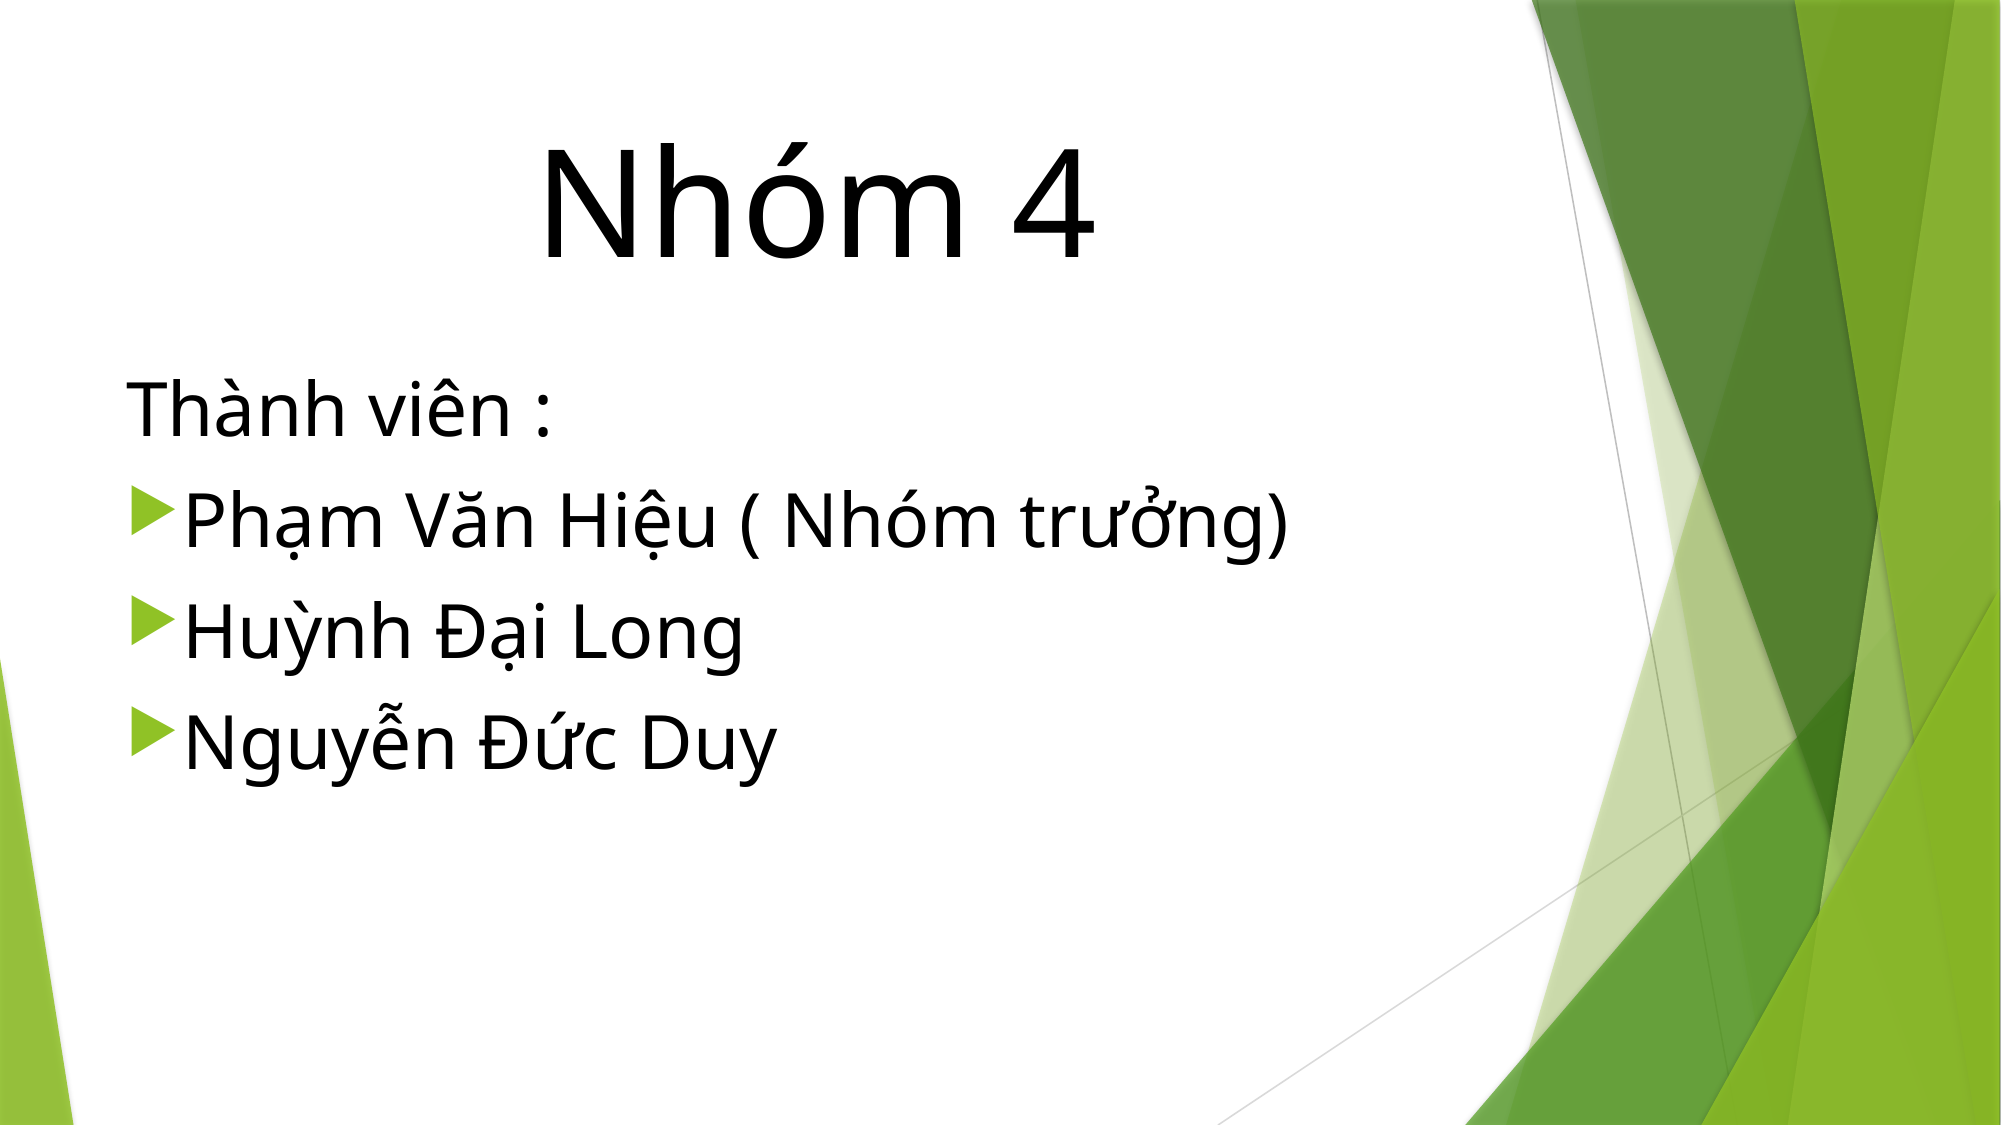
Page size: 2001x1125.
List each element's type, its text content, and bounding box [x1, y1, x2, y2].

list Thành viên : Phạm Văn Hiệu ( Nhóm trưởng) Huỳnh Đại Long Nguyễn Đức Duy [111, 354, 1522, 992]
title Nhóm 4 [111, 99, 1522, 317]
